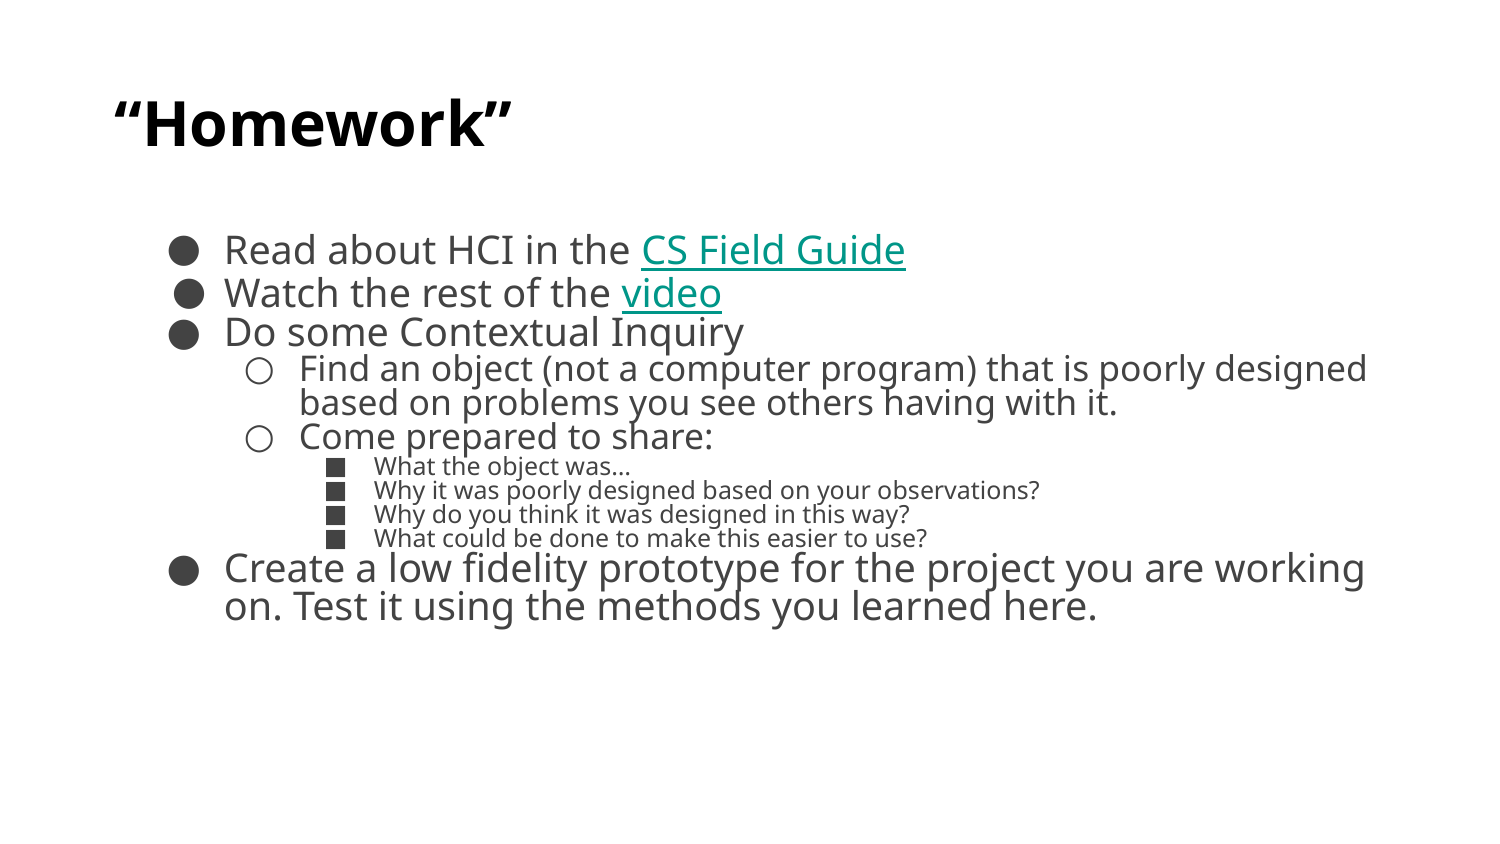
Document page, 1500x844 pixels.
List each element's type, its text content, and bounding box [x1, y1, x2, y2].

title “Homework” [103, 44, 1397, 208]
list Read about HCI in the CS Field Guide Watch the rest of the video Do some Contextual Inquiry Find an object (not a computer program) that is poorly designed based on problems you see others having with it. Come prepared to share: What the object was… Why it was poorly designed based on your observations? Why do you think it was designed in this way? What could be done to make this easier to use? Create a low fidelity prototype for the project you are working on. Test it using the methods you learned here. [137, 224, 1397, 788]
